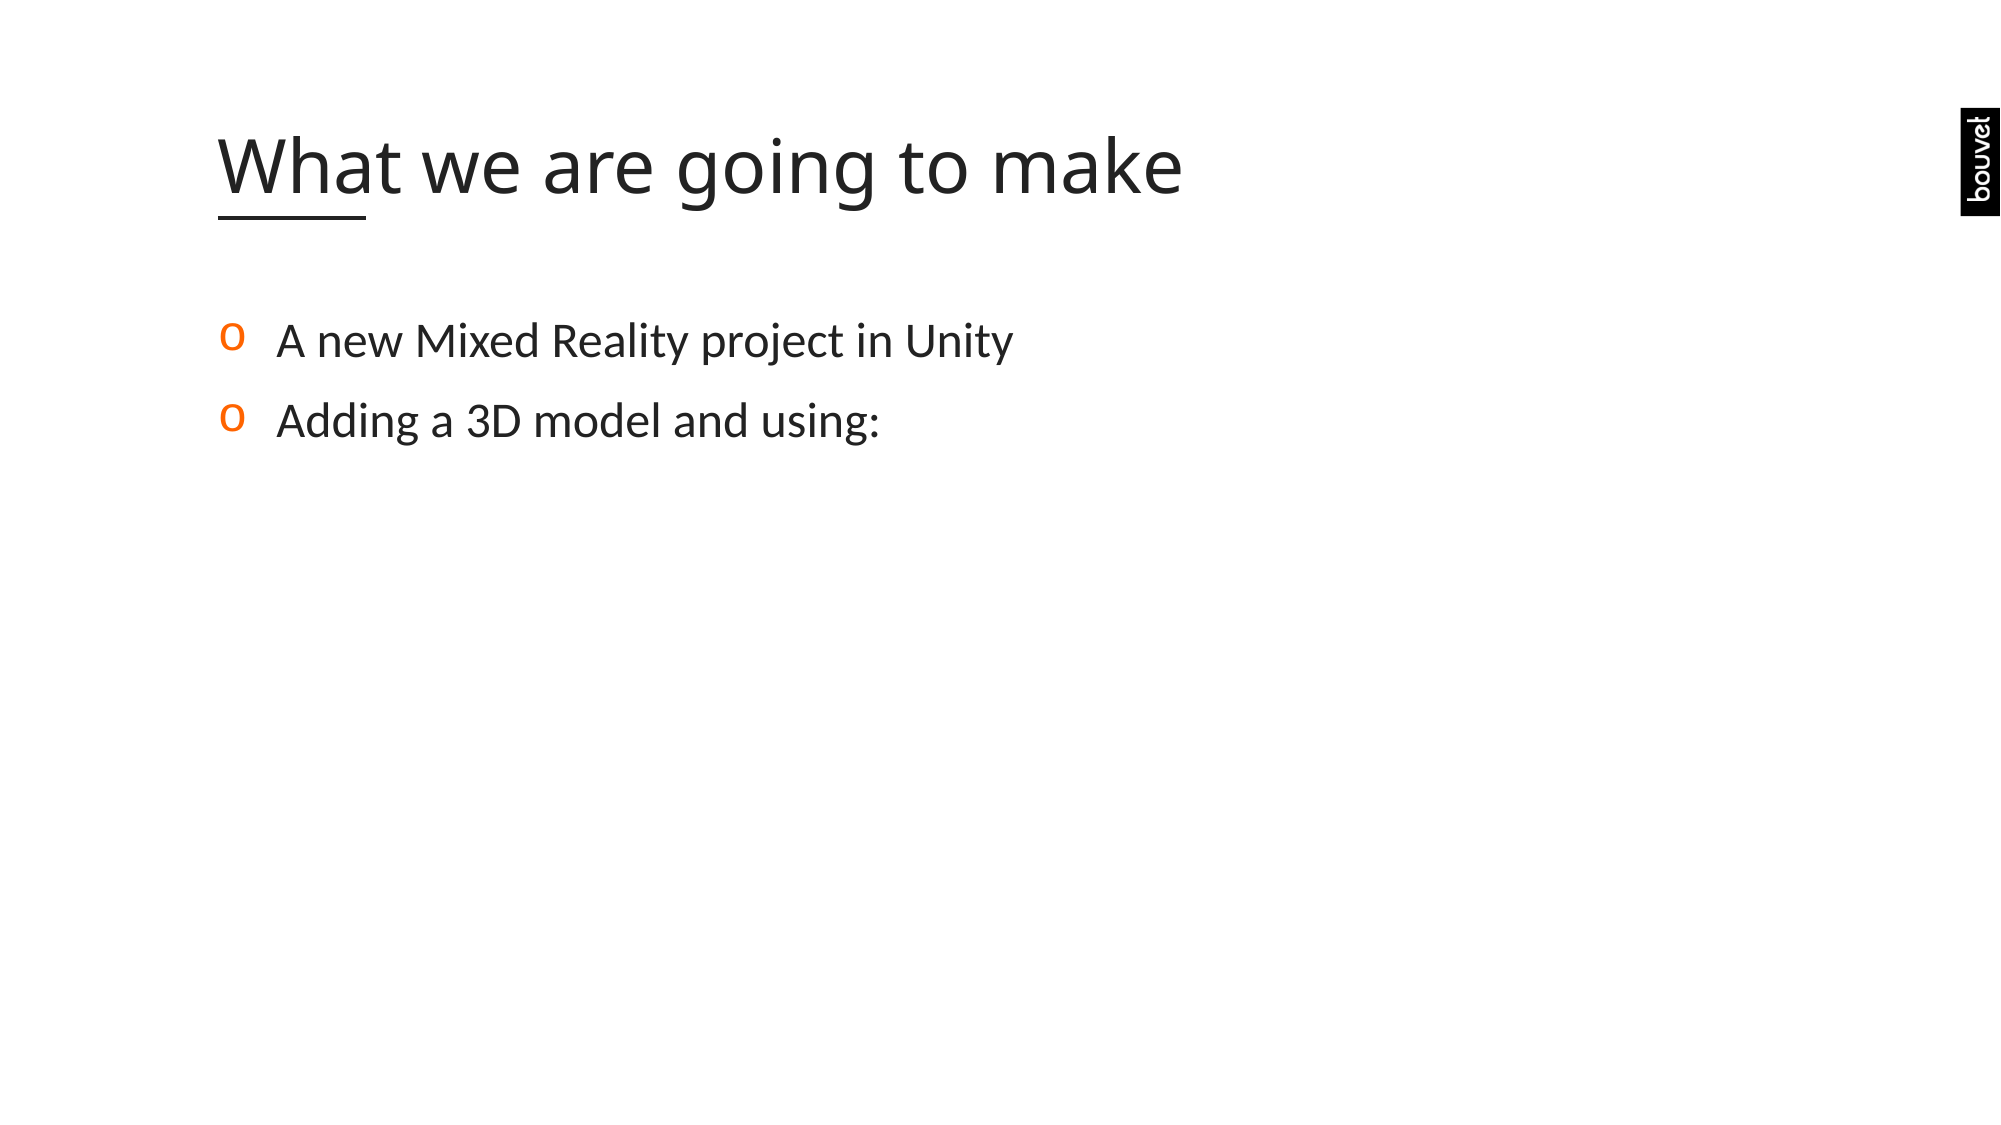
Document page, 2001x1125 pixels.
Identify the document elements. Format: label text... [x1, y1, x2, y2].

list A new Mixed Reality project in Unity Adding a 3D model and using: [202, 299, 1578, 1014]
title What we are going to make [202, 59, 1867, 218]
